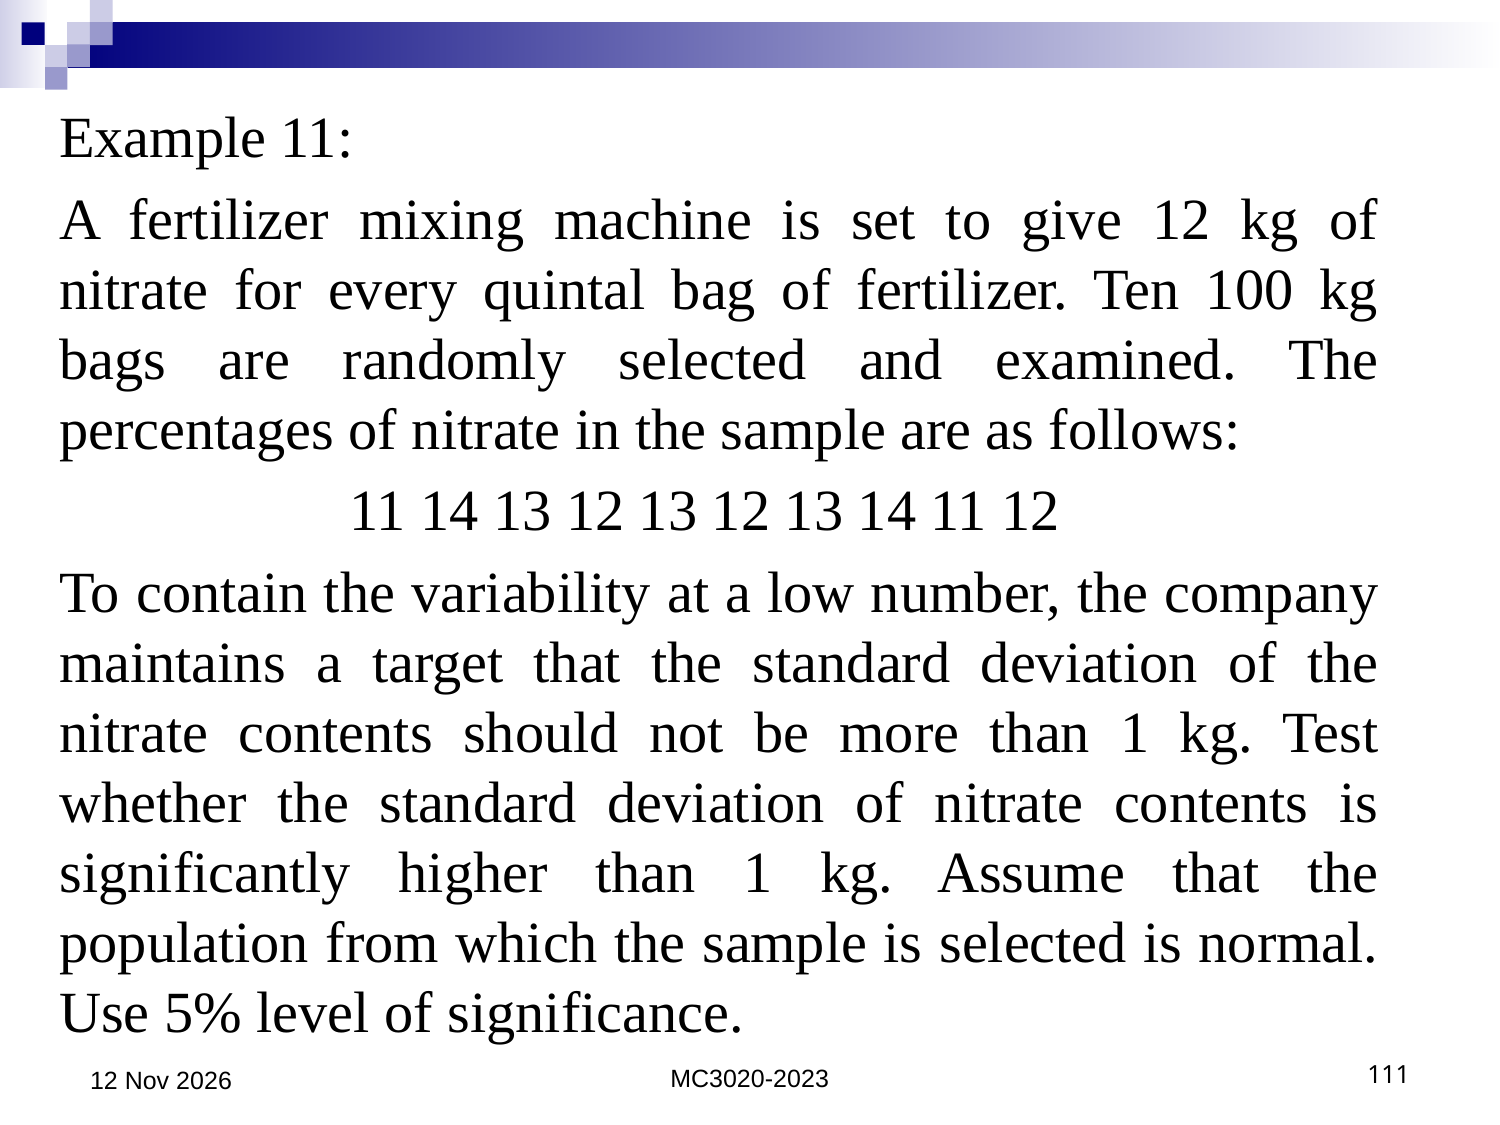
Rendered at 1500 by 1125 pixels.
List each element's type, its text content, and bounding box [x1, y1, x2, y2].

slide_number 111 [1074, 1025, 1425, 1100]
slide_number 26-May-23 [75, 1024, 425, 1103]
list Example 11: A fertilizer mixing machine is set to give 12 kg of nitrate for every quintal bag of fertilizer. Ten 100 kg bags are randomly selected and examined. The percentages of nitrate in the sample are as follows: 11 14 13 12 13 12 13 14 11 12 To contain the variability at a low number, the company maintains a target that the standard deviation of the nitrate contents should not be more than 1 kg. Test whether the standard deviation of nitrate contents is significantly higher than 1 kg. Assume that the population from which the sample is selected is normal. Use 5% level of significance. [44, 91, 1395, 730]
footer MC3020-2023 [512, 1025, 988, 1100]
